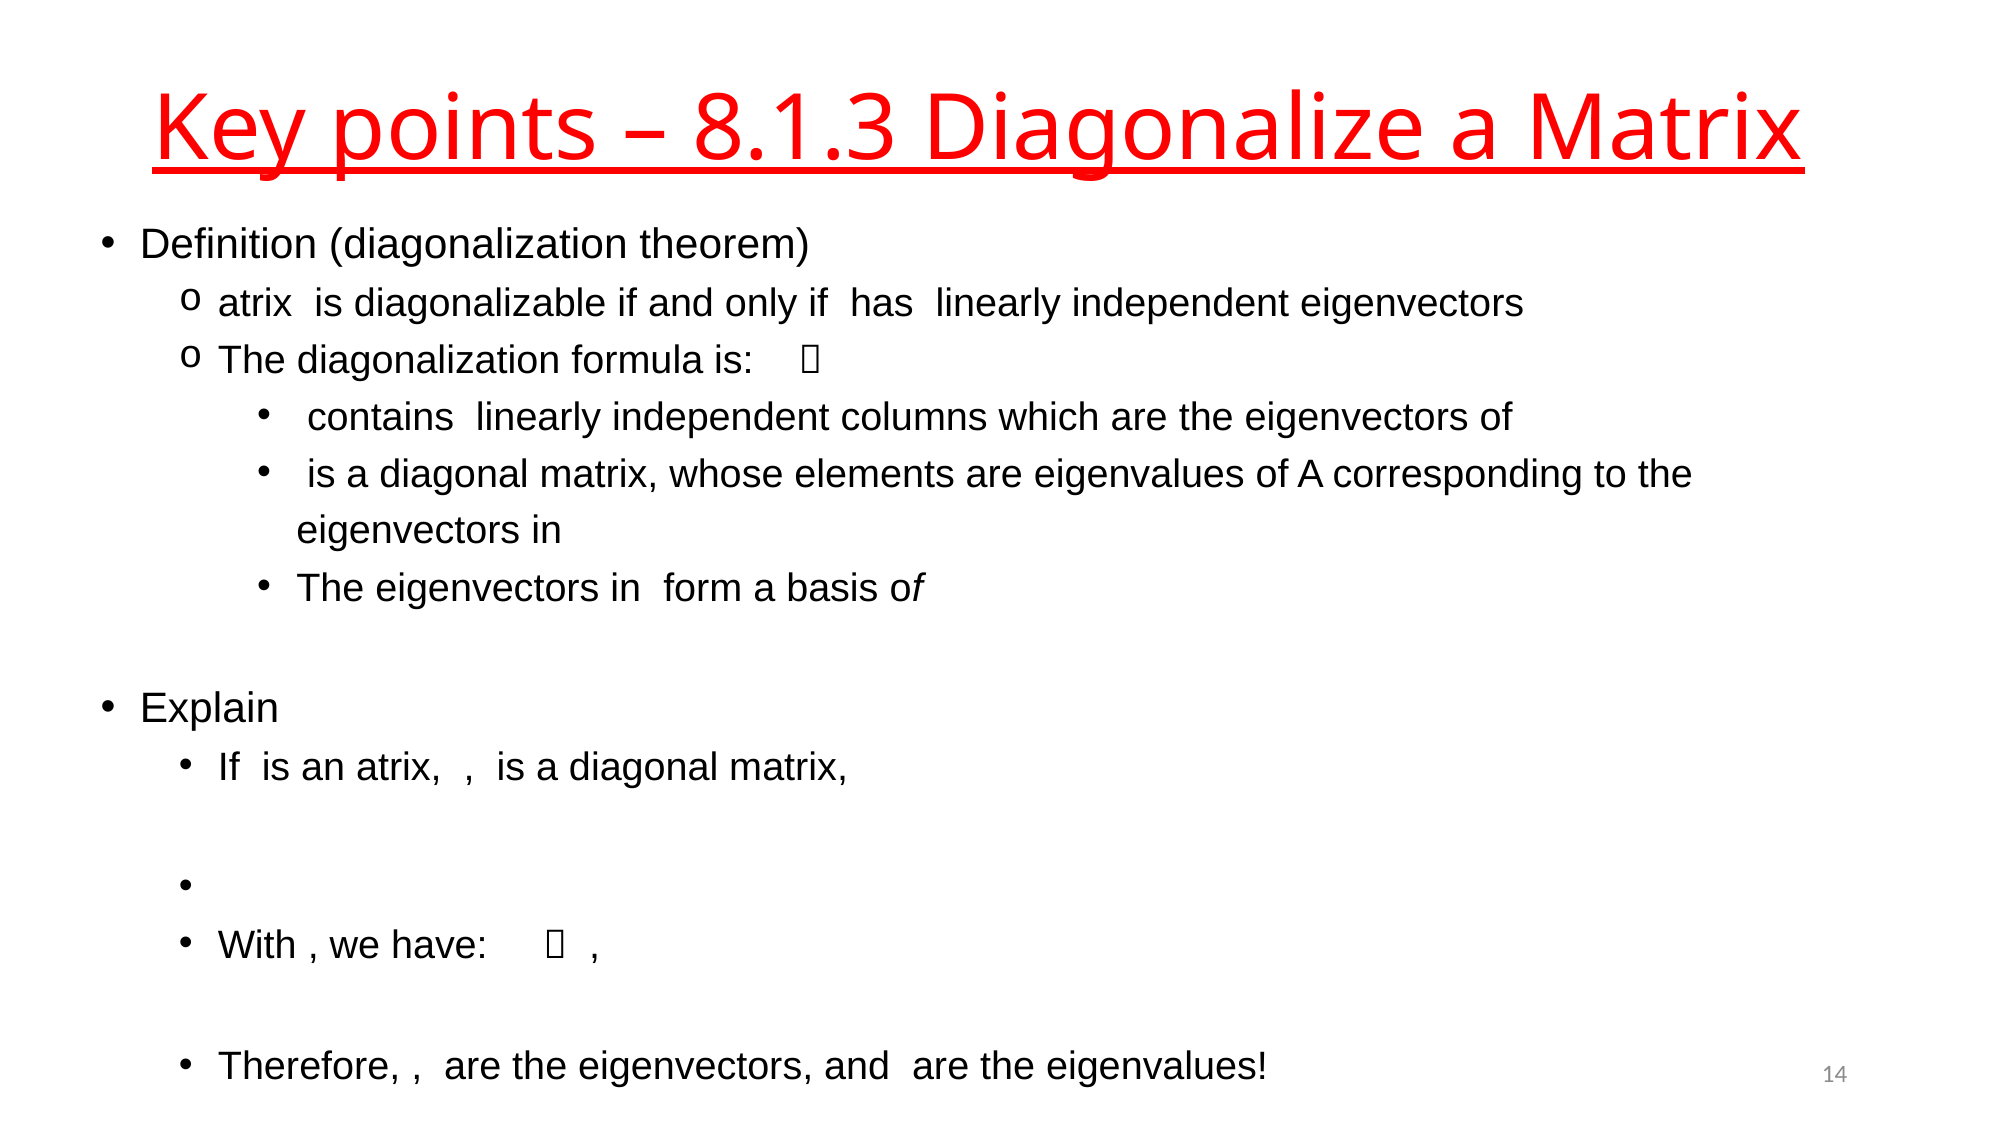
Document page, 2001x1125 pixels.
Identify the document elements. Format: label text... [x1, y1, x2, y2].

slide_number 14 [1412, 1042, 1863, 1103]
title Key points – 8.1.3 Diagonalize a Matrix [137, 46, 1863, 215]
